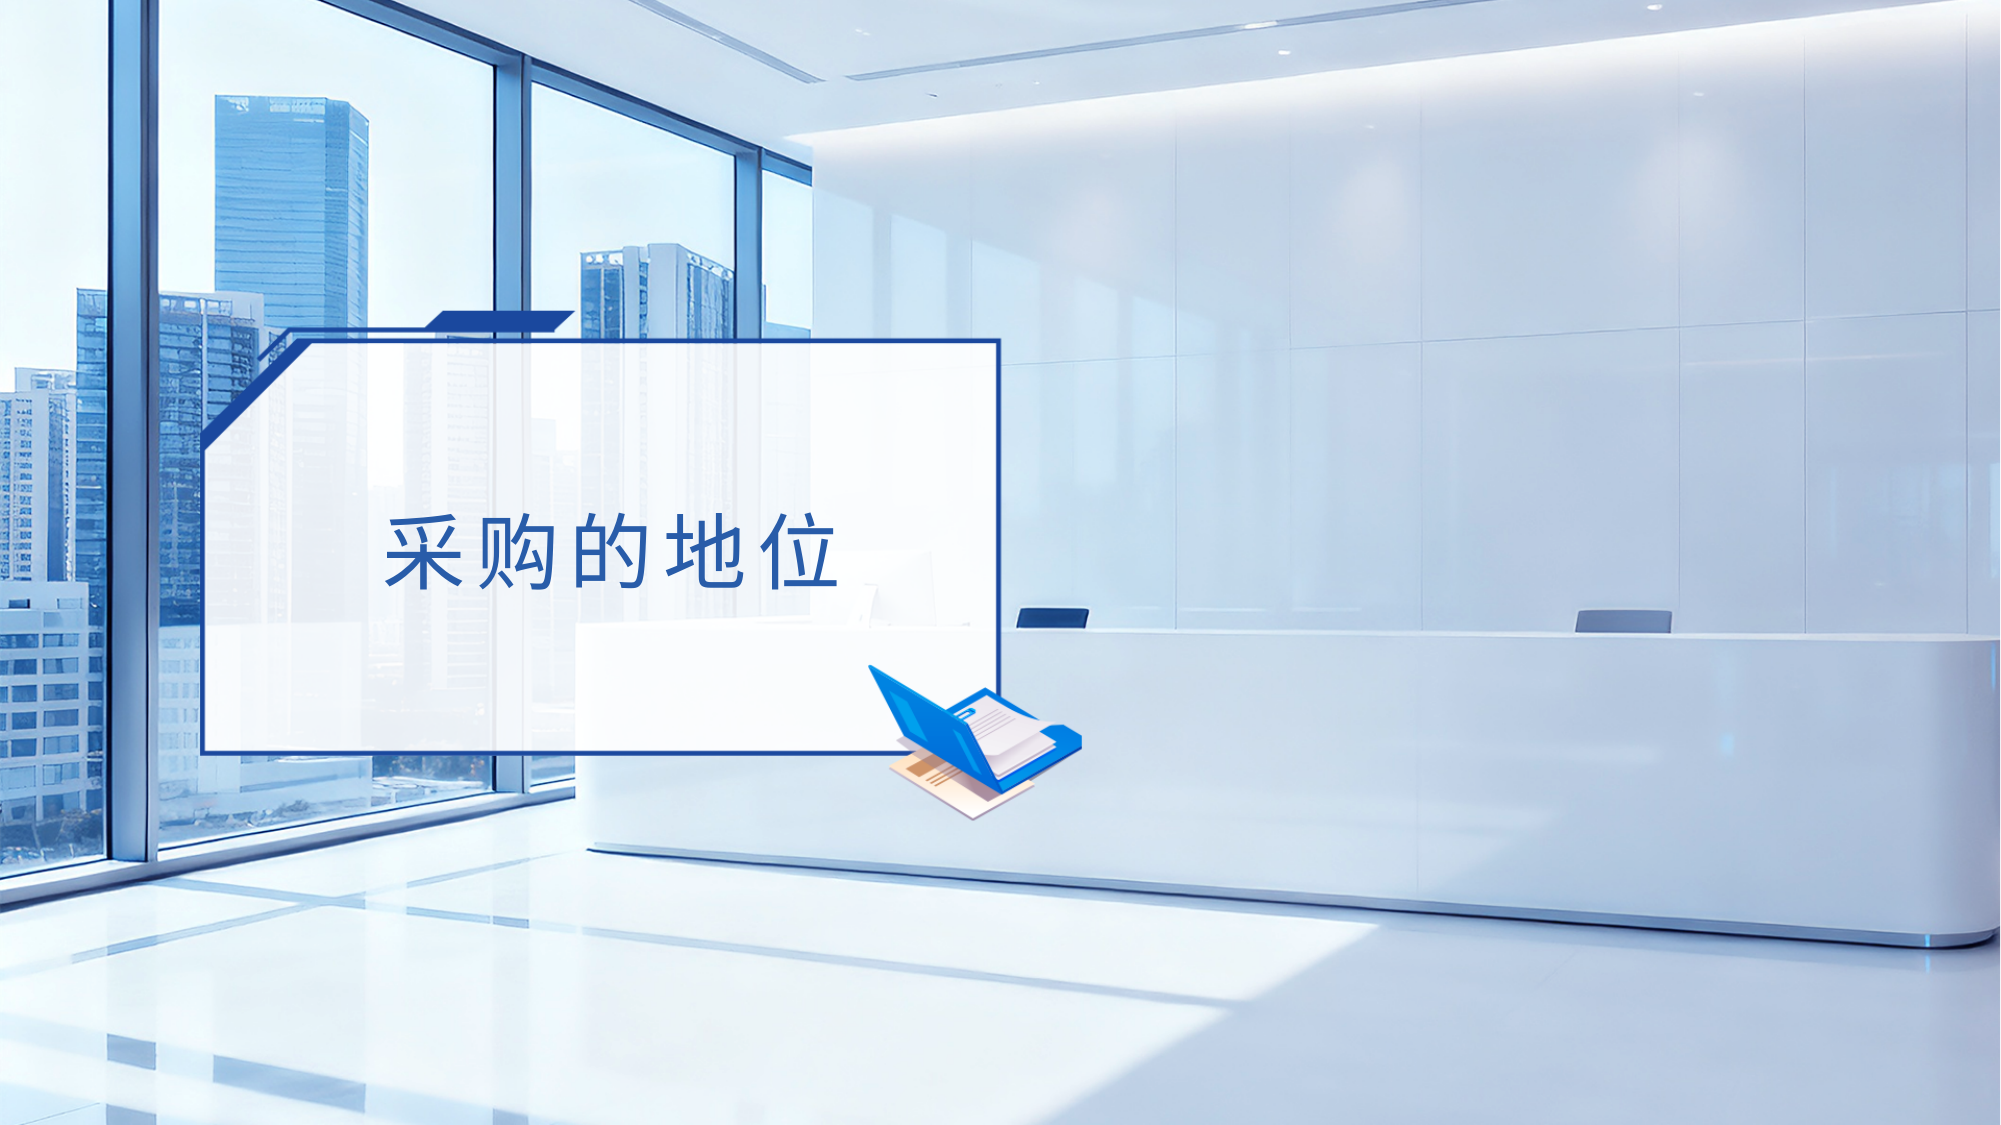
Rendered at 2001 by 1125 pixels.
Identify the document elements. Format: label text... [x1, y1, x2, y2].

picture [0, 0, 2001, 1125]
text_box 采购的地位 [208, 472, 1015, 608]
